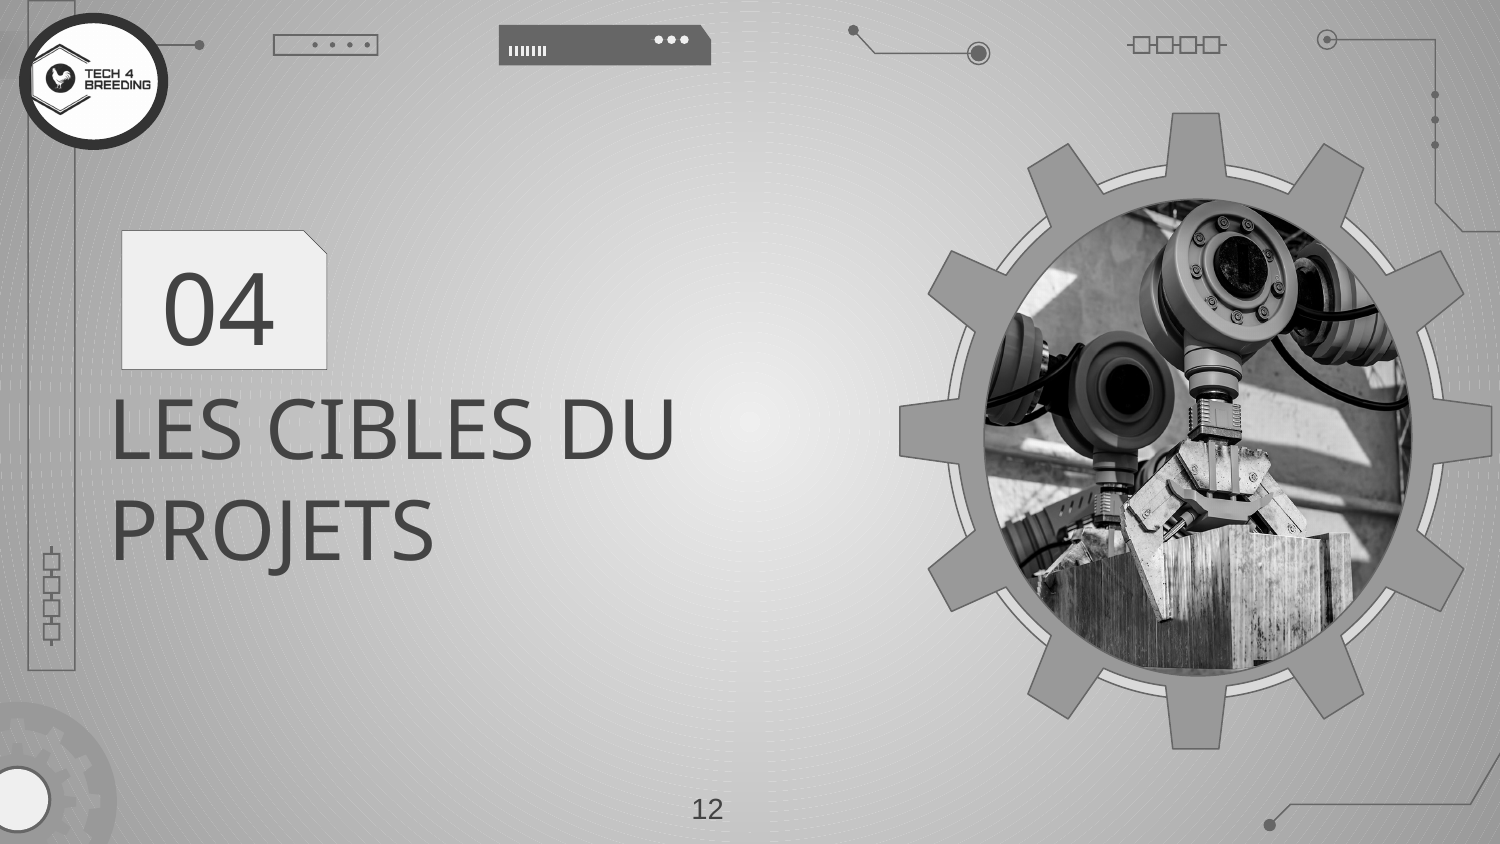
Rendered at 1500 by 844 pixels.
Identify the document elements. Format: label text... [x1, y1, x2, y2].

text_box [899, 113, 1492, 750]
picture [983, 198, 1412, 677]
text_box 12 [676, 783, 750, 833]
title LES CIBLES DU PROJETS [93, 318, 894, 635]
text_box 04 [119, 228, 329, 372]
picture [23, 17, 164, 145]
